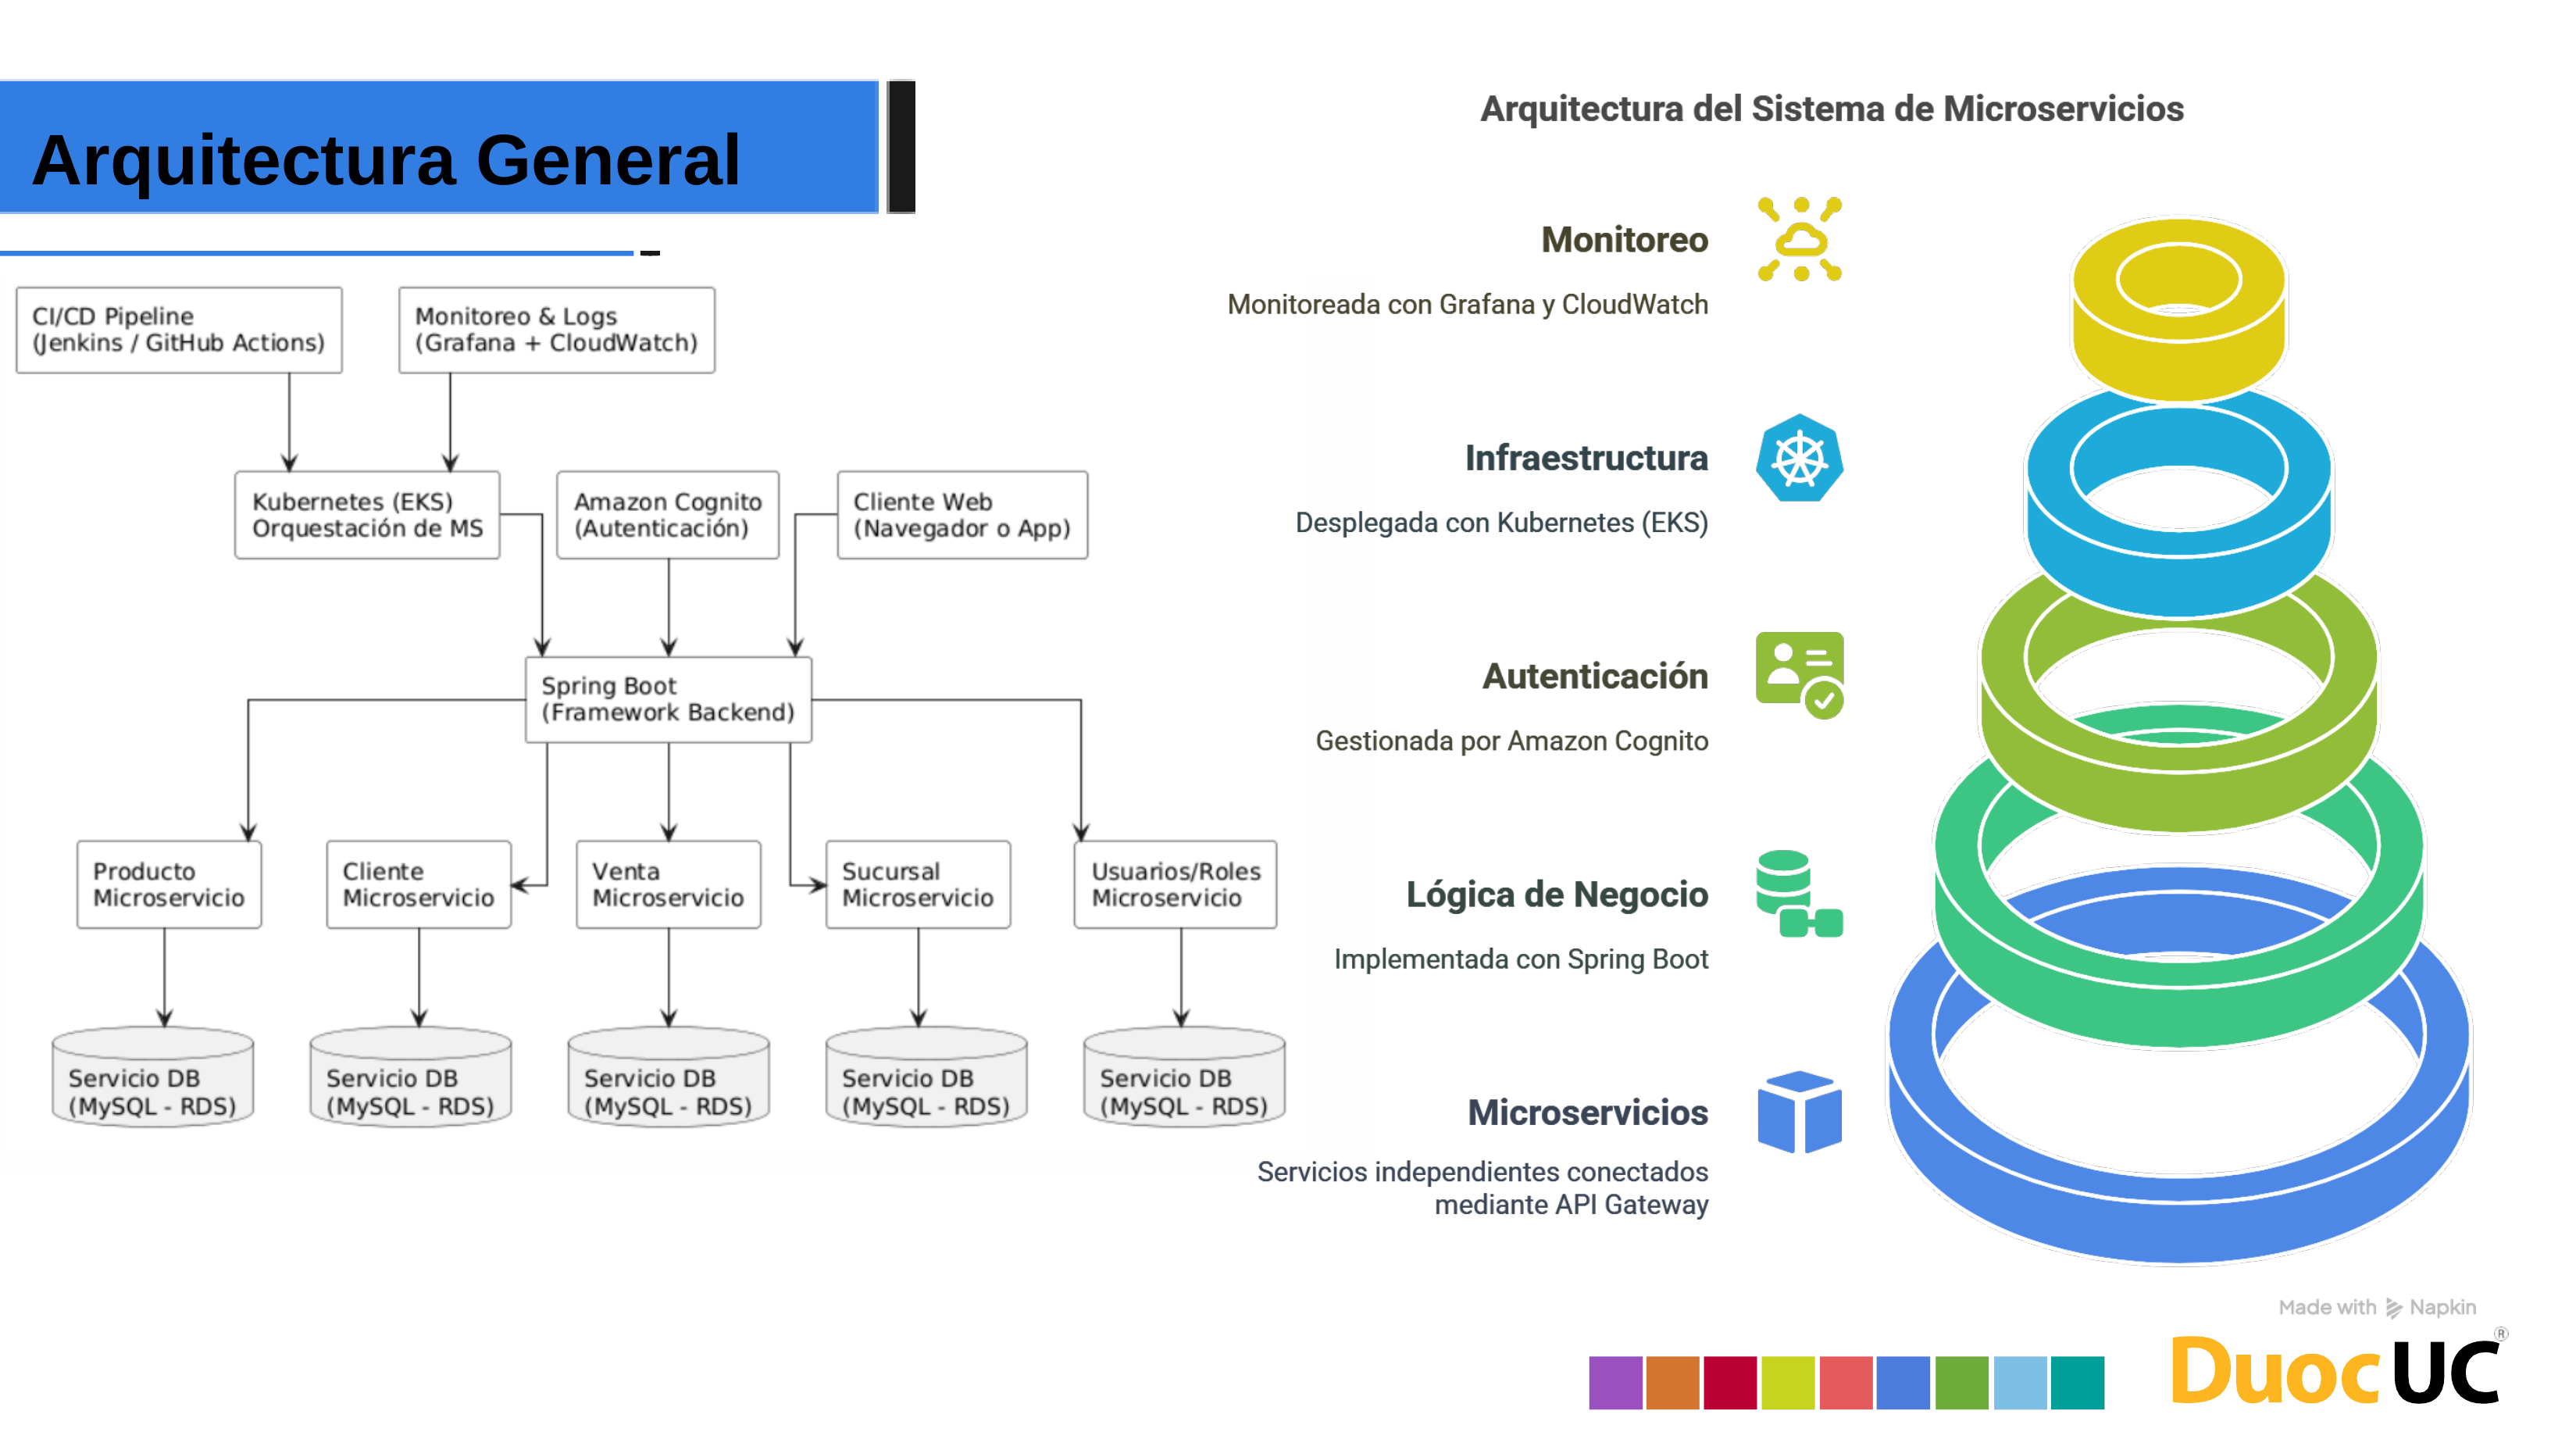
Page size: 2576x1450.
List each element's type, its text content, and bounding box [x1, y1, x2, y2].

picture [0, 63, 983, 251]
picture [0, 0, 2515, 1434]
list Arquitectura General [30, 112, 1163, 273]
